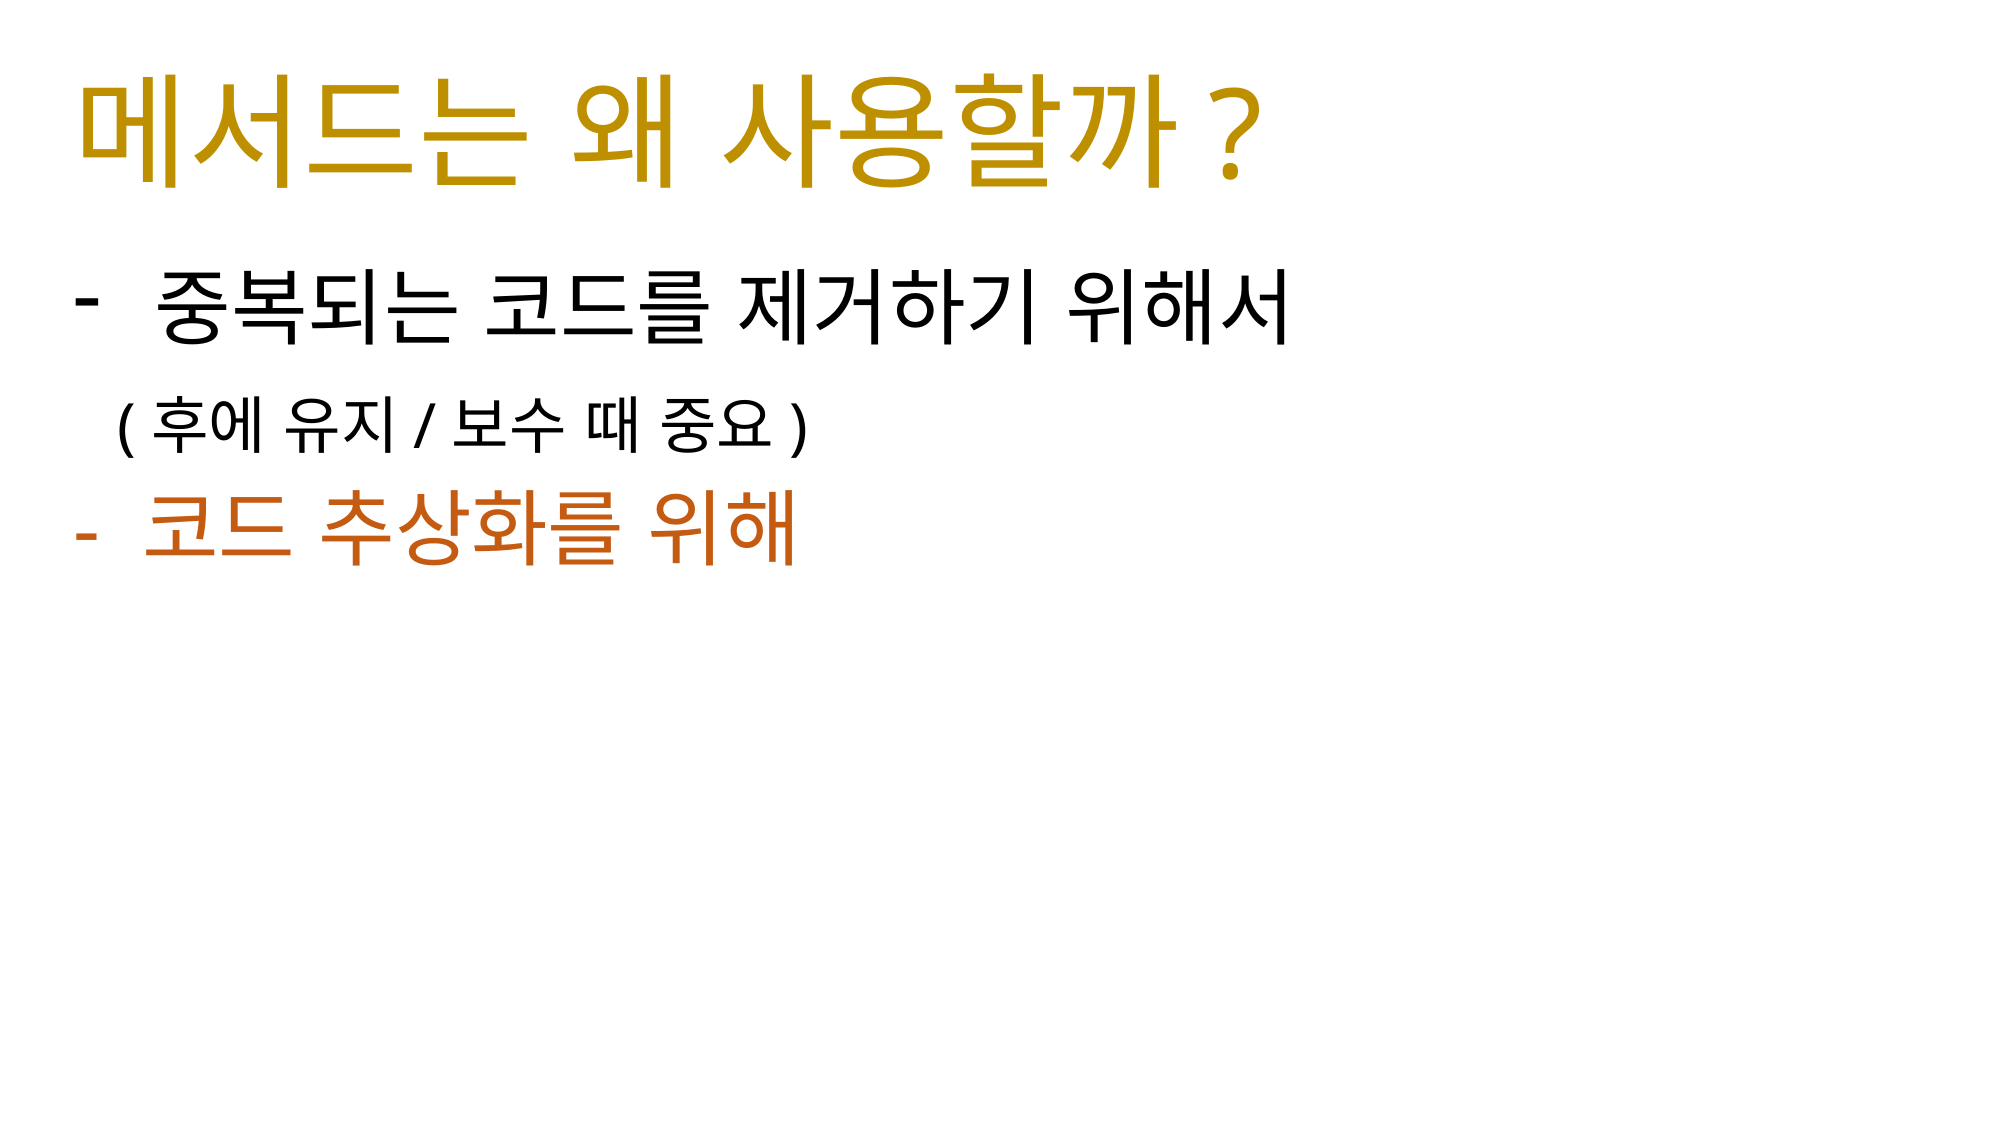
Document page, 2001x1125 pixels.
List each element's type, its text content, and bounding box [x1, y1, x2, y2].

title 메서드는 왜 사용할까? [59, 29, 1784, 247]
list 중복되는 코드를 제거하기 위해서 (후에 유지/보수 때 중요) - 코드 추상화를 위해 [59, 258, 1784, 973]
